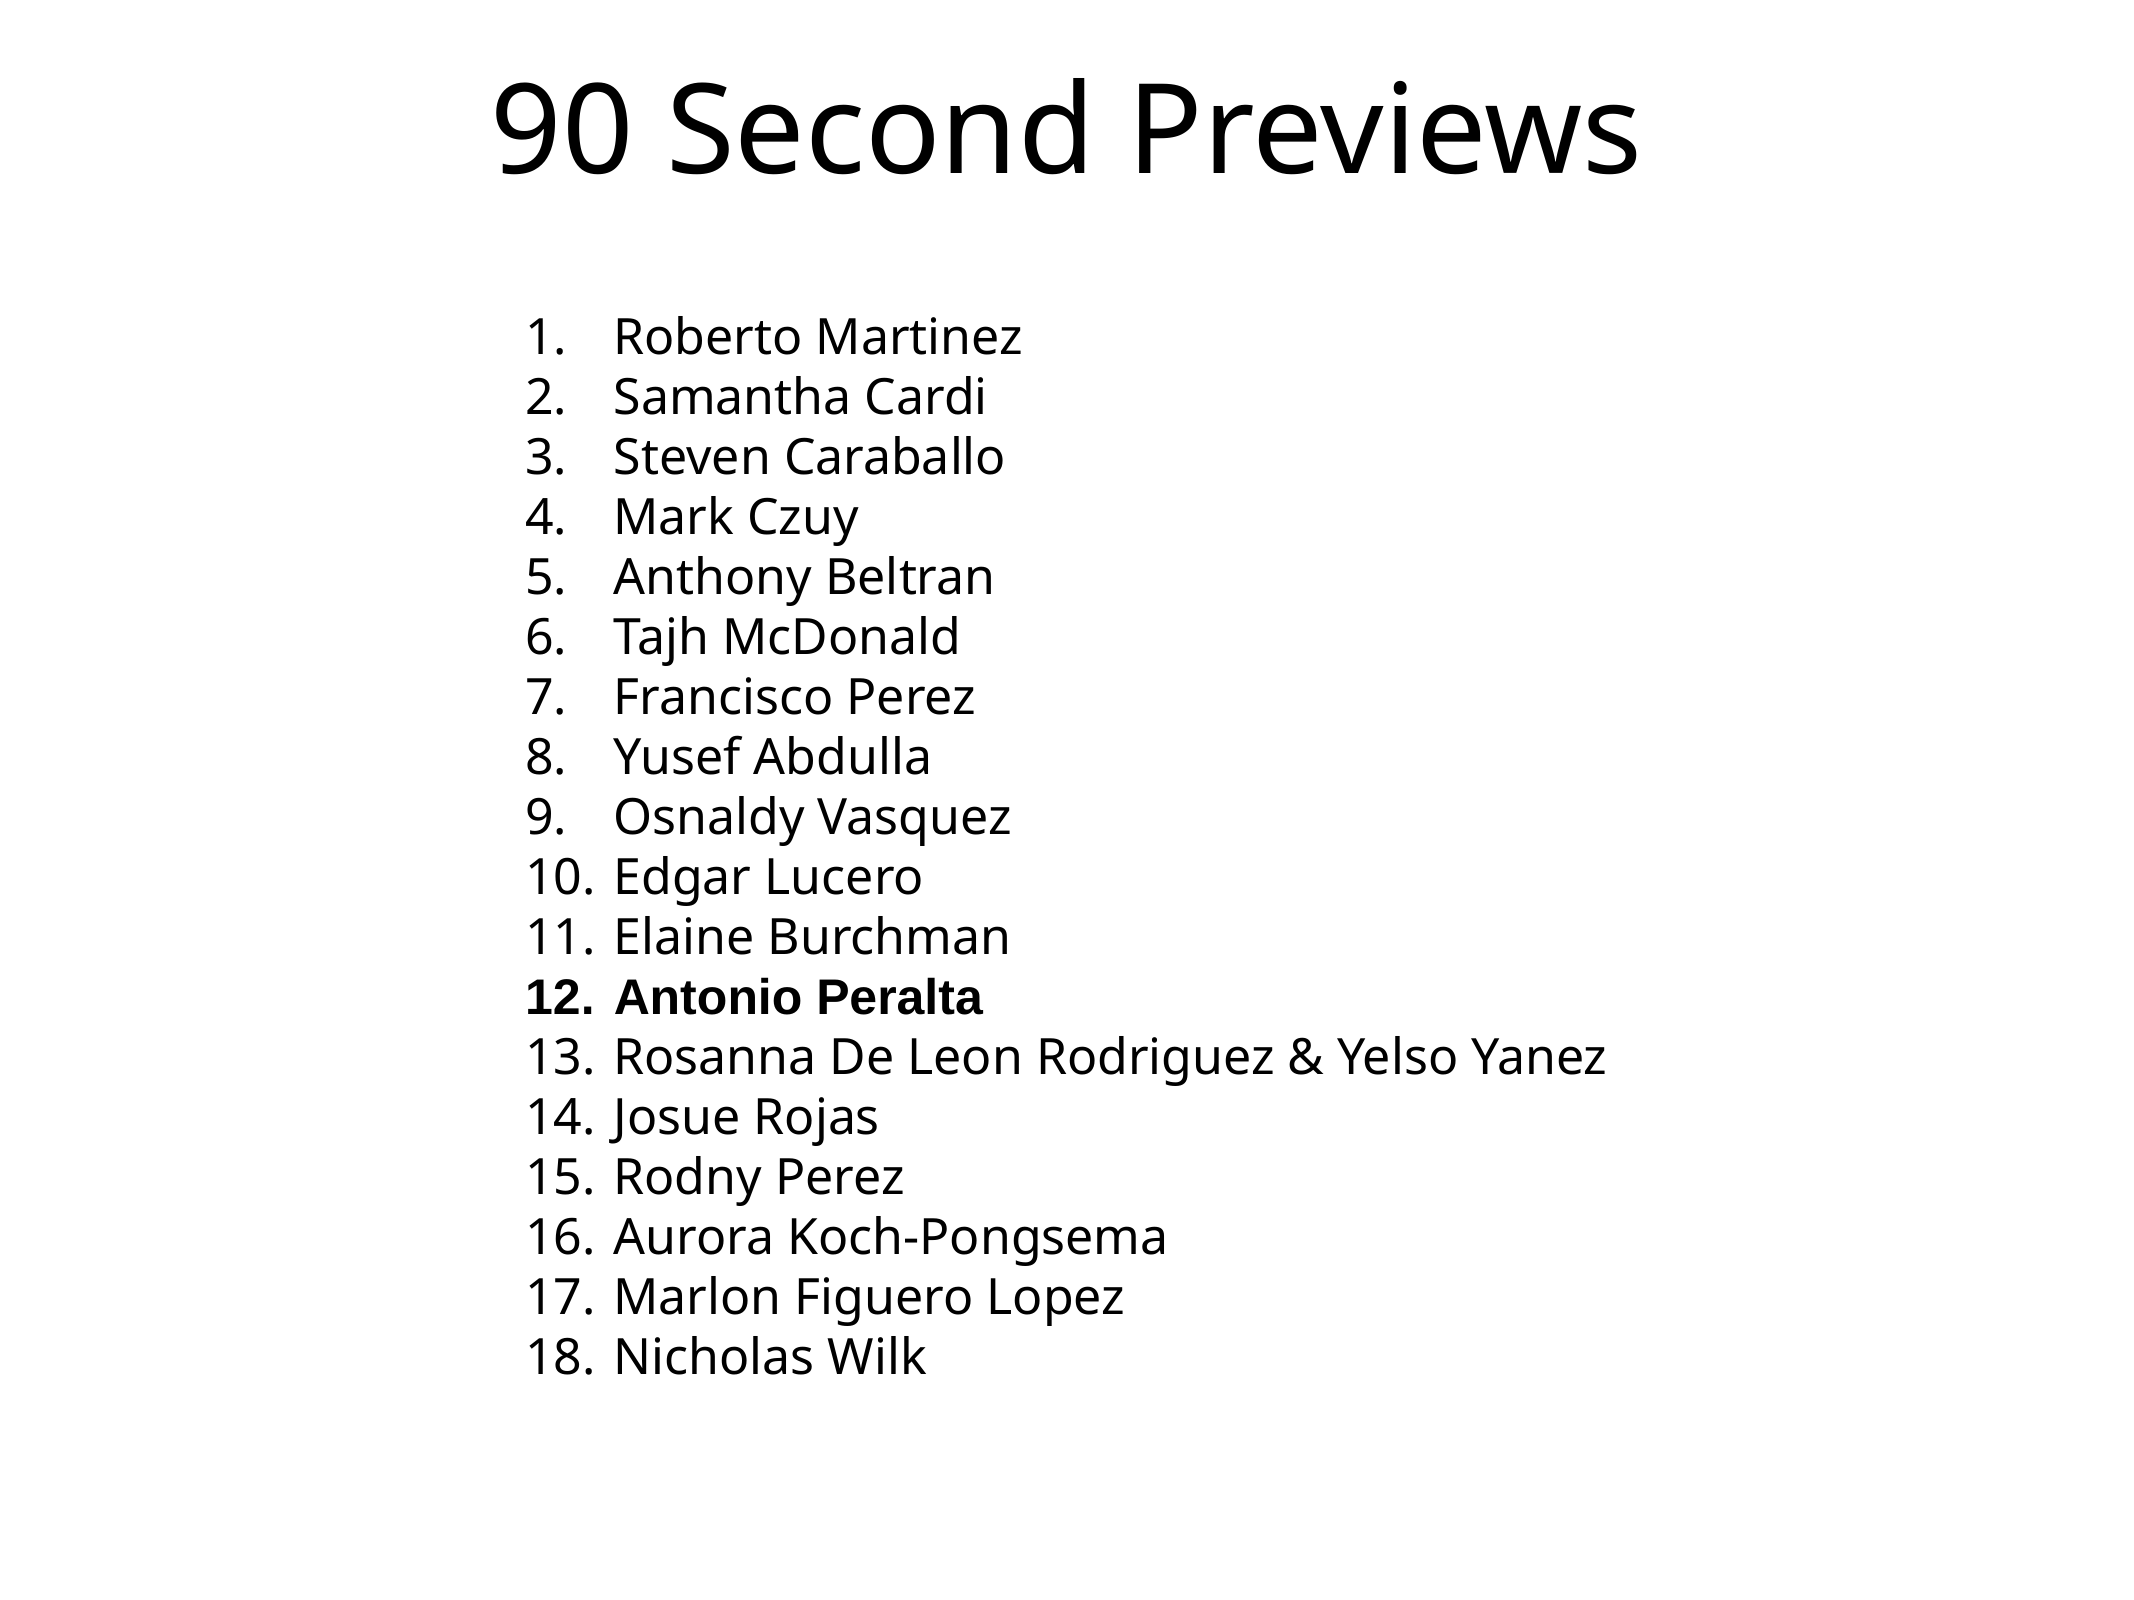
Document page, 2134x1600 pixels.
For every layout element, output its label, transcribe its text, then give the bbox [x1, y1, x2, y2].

text_box Roberto Martinez Samantha Cardi Steven Caraballo Mark Czuy Anthony Beltran Tajh McDonald Francisco Perez Yusef Abdulla Osnaldy Vasquez Edgar Lucero Elaine Burchman Antonio Peralta Rosanna De Leon Rodriguez & Yelso Yanez Josue Rojas Rodny Perez Aurora Koch-Pongsema Marlon Figuero Lopez Nicholas Wilk [516, 206, 1617, 1394]
title 90 Second Previews [155, 24, 1978, 222]
